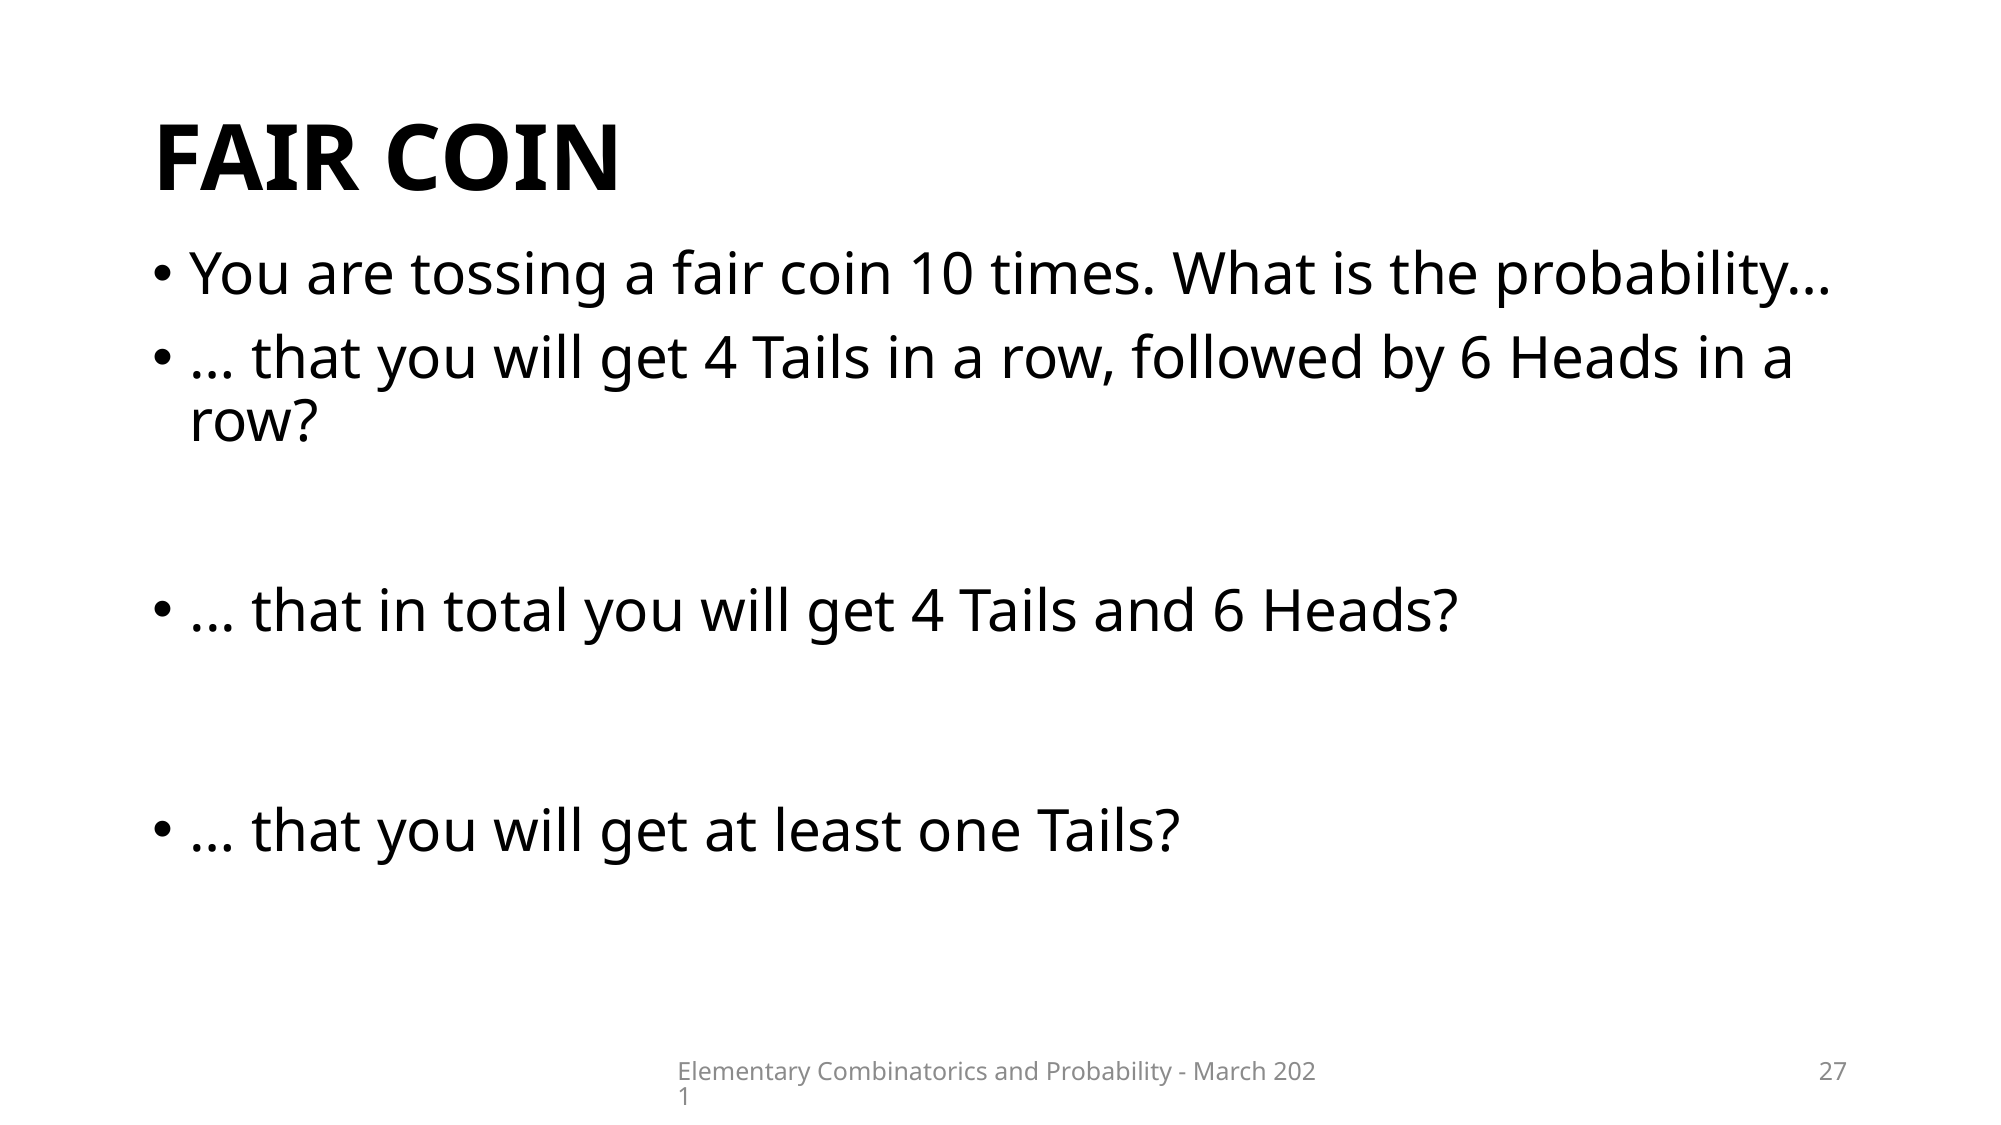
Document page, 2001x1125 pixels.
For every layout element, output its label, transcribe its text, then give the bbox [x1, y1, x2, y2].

slide_number 27 [1412, 1042, 1863, 1103]
footer Elementary Combinatorics and Probability - March 2021 [662, 1042, 1338, 1103]
title Fair coin [137, 52, 1863, 270]
